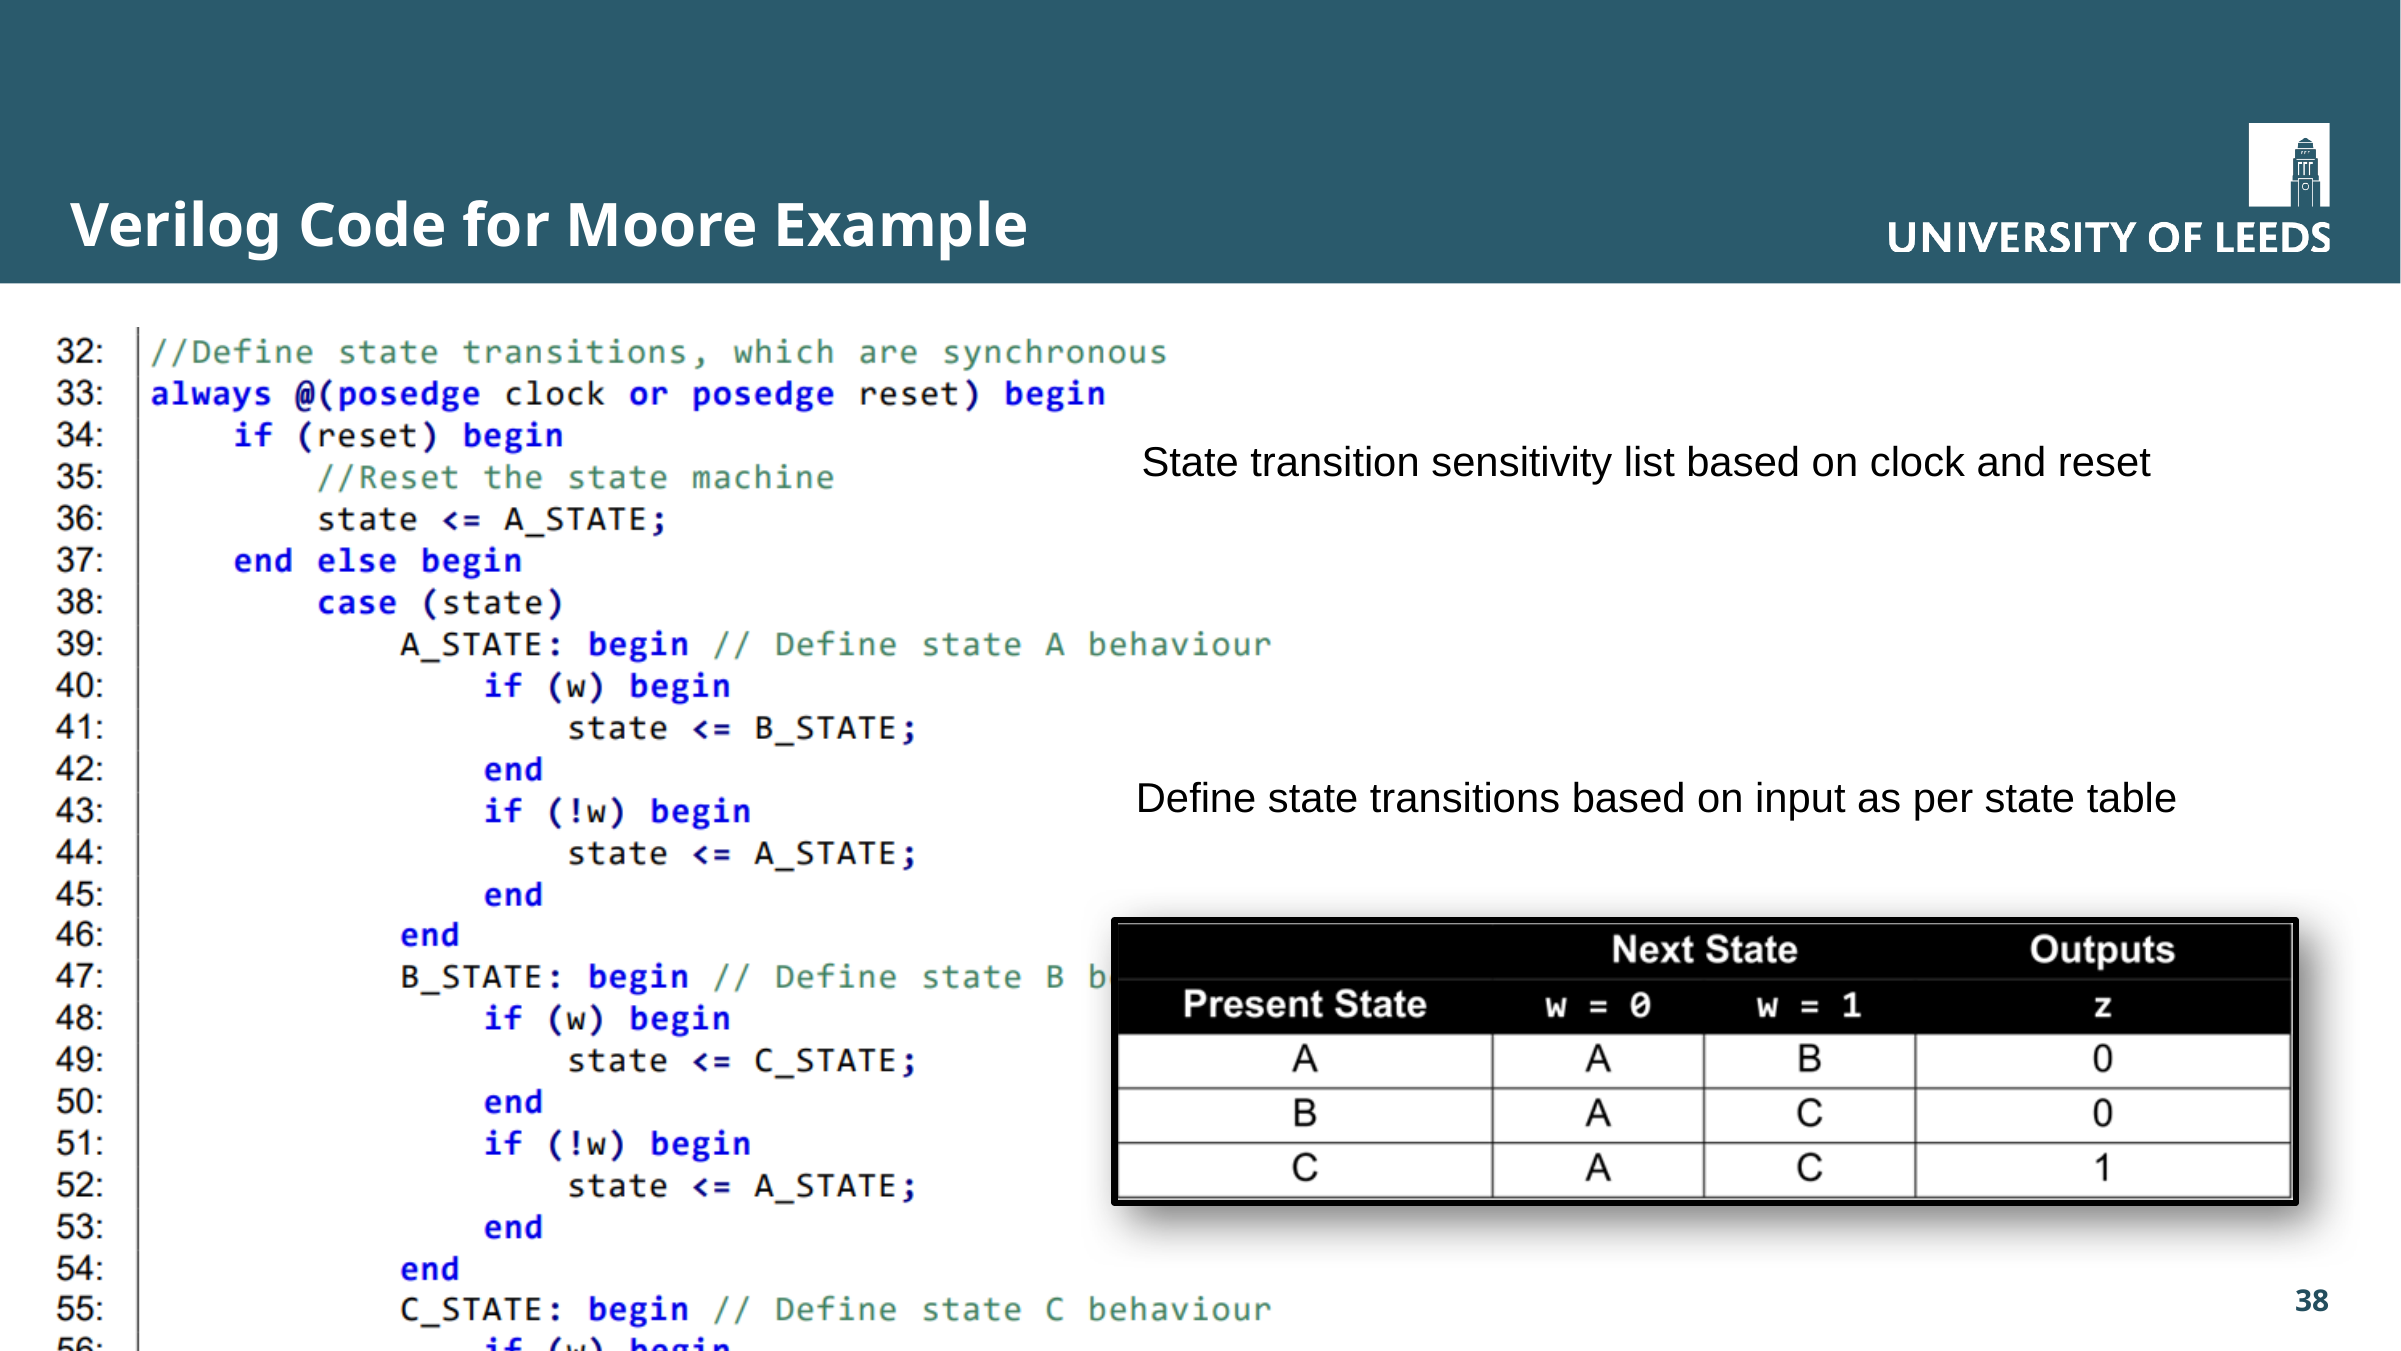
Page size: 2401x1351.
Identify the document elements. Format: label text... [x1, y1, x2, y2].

picture [30, 327, 2293, 1351]
text_box State transition sensitivity list based on clock and reset [1740, 427, 2178, 492]
title Verilog Code for Moore Example [70, 81, 1806, 259]
text_box Define state transitions based on input as per state table [1740, 763, 2193, 828]
